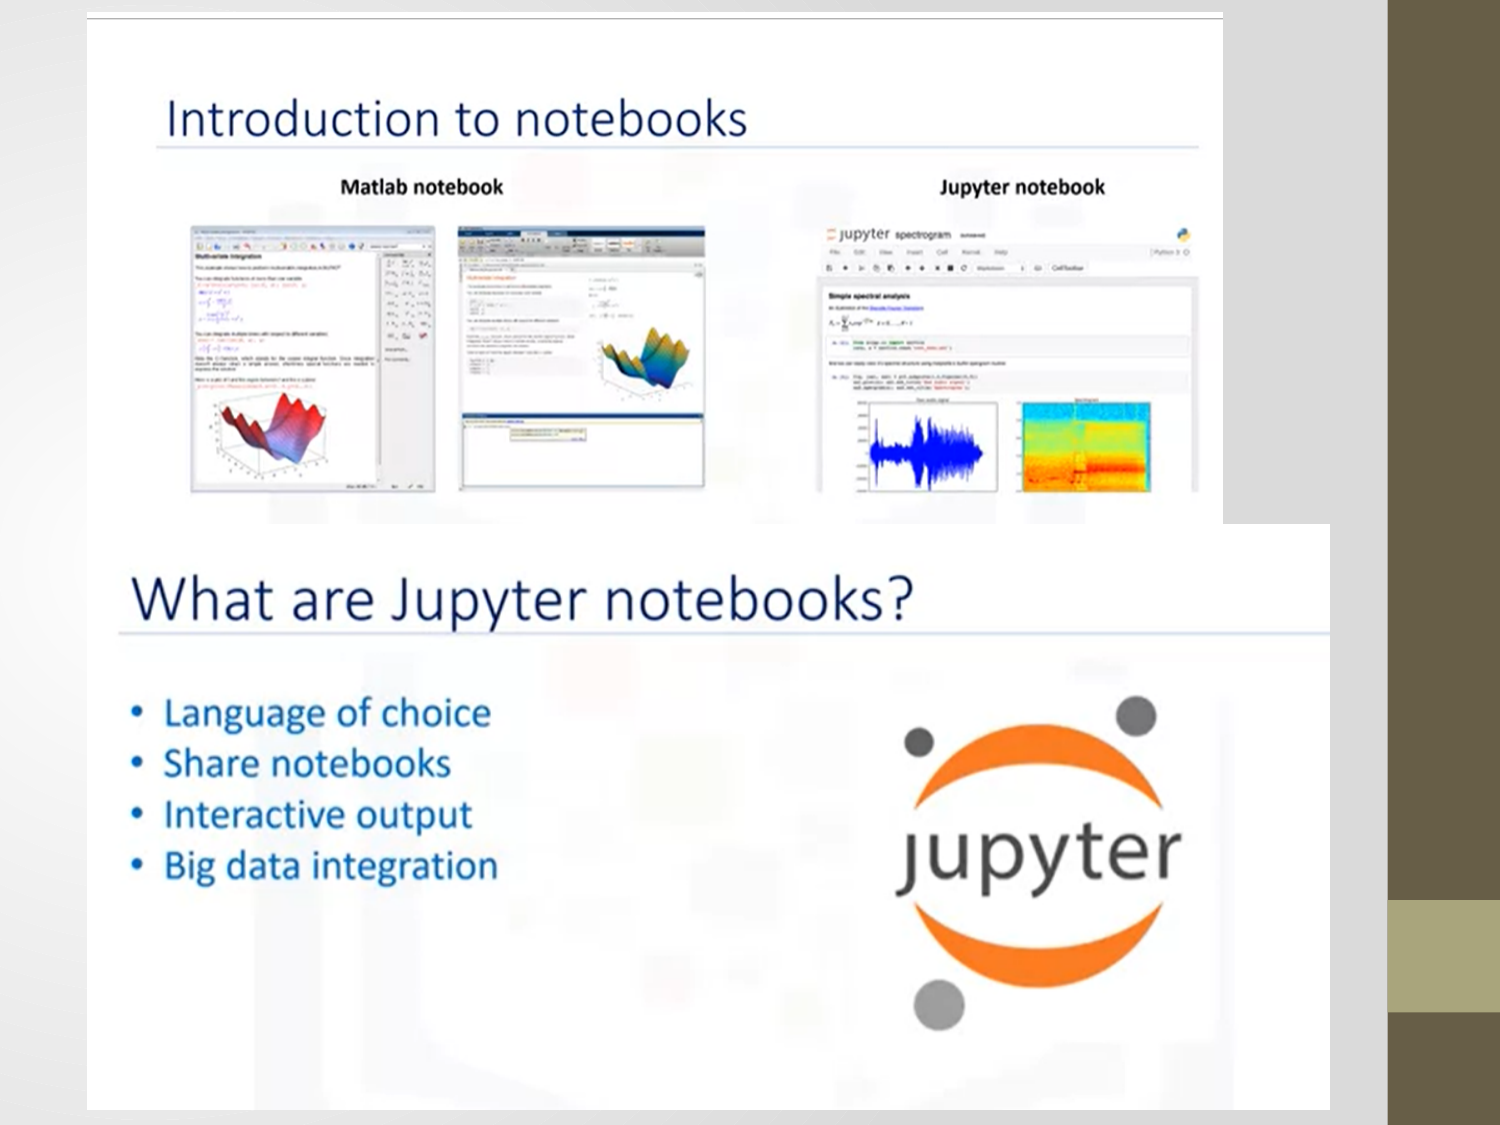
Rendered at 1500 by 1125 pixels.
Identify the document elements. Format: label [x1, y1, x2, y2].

list [86, 524, 1331, 1111]
picture [86, 11, 1224, 524]
